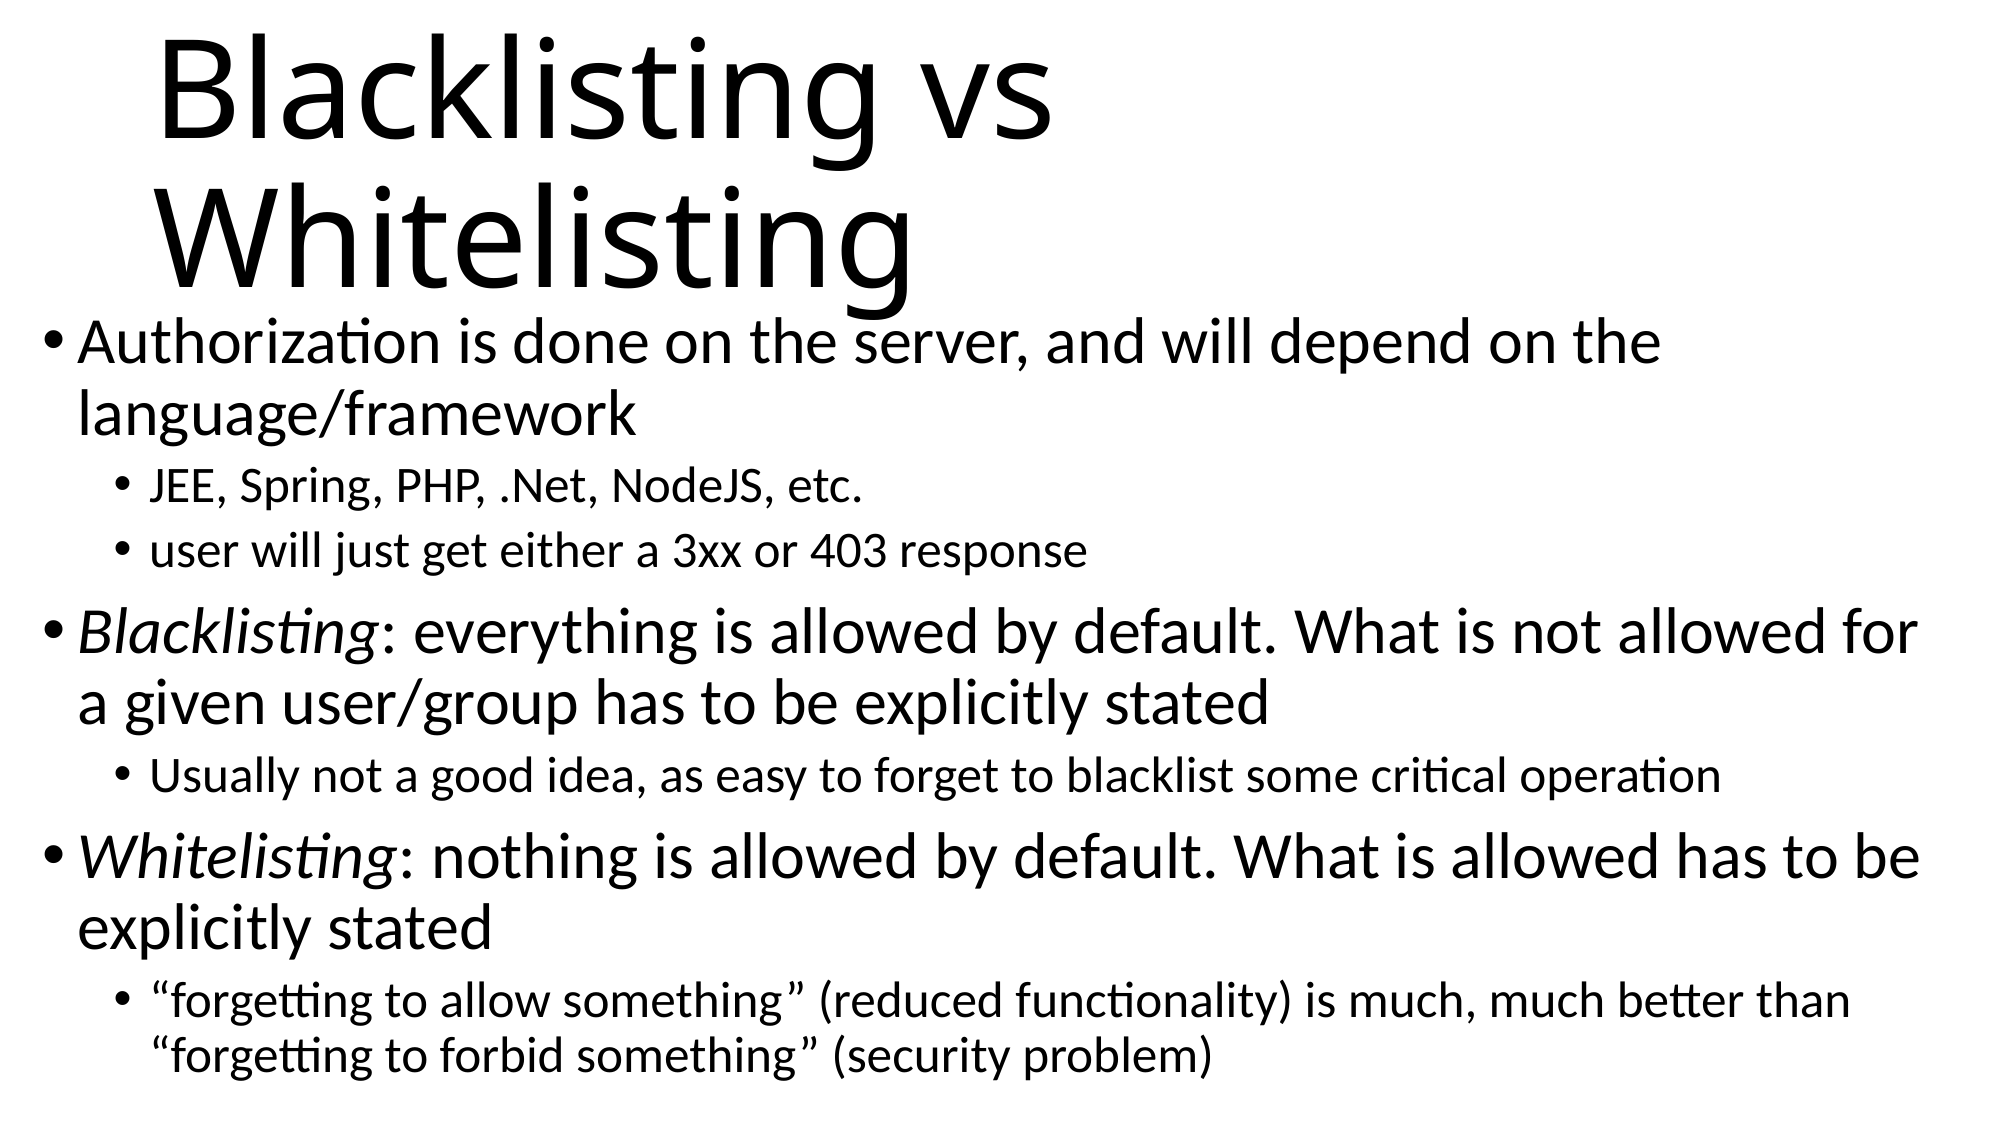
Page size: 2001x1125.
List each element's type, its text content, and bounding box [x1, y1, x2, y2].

title Blacklisting vs Whitelisting [137, 59, 1863, 278]
list Authorization is done on the server, and will depend on the language/framework JEE, Spring, PHP, .Net, NodeJS, etc. user will just get either a 3xx or 403 response Blacklisting: everything is allowed by default. What is not allowed for a given user/group has to be explicitly stated Usually not a good idea, as easy to forget to blacklist some critical operation Whitelisting: nothing is allowed by default. What is allowed has to be explicitly stated “forgetting to allow something” (reduced functionality) is much, much better than “forgetting to forbid something” (security problem) [27, 299, 1978, 1097]
